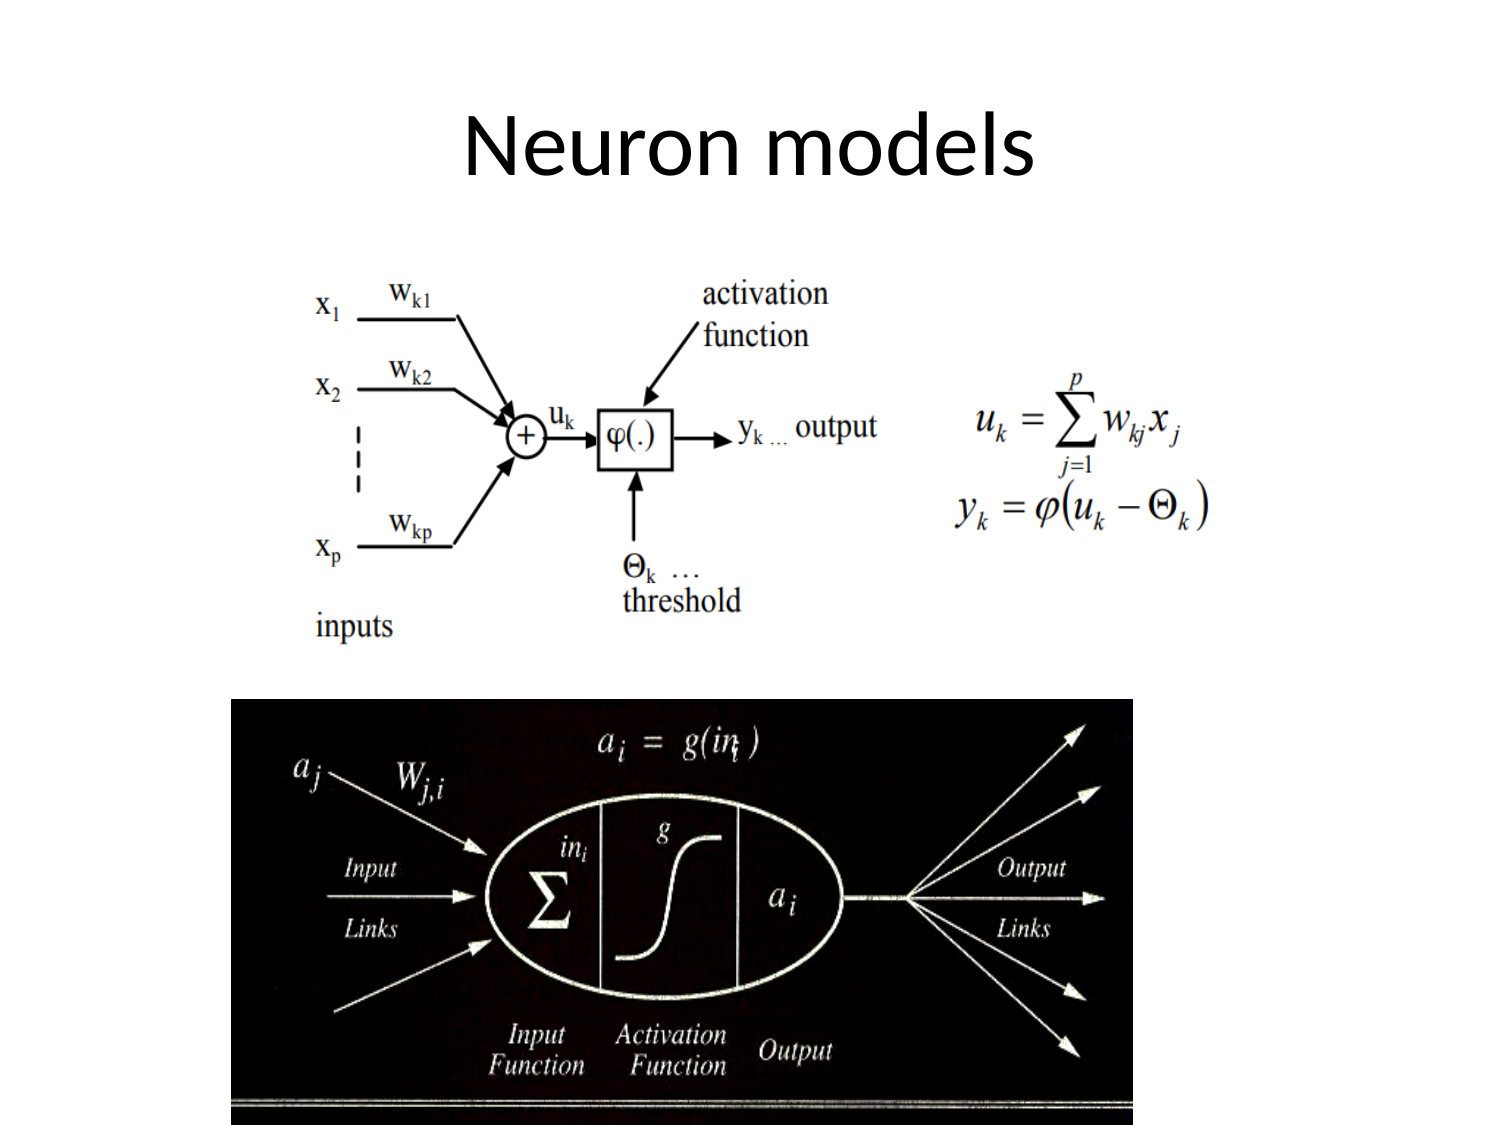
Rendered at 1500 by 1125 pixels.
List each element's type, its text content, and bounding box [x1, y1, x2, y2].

title Neuron models [75, 45, 1425, 233]
picture [262, 237, 1238, 676]
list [230, 699, 1134, 1125]
